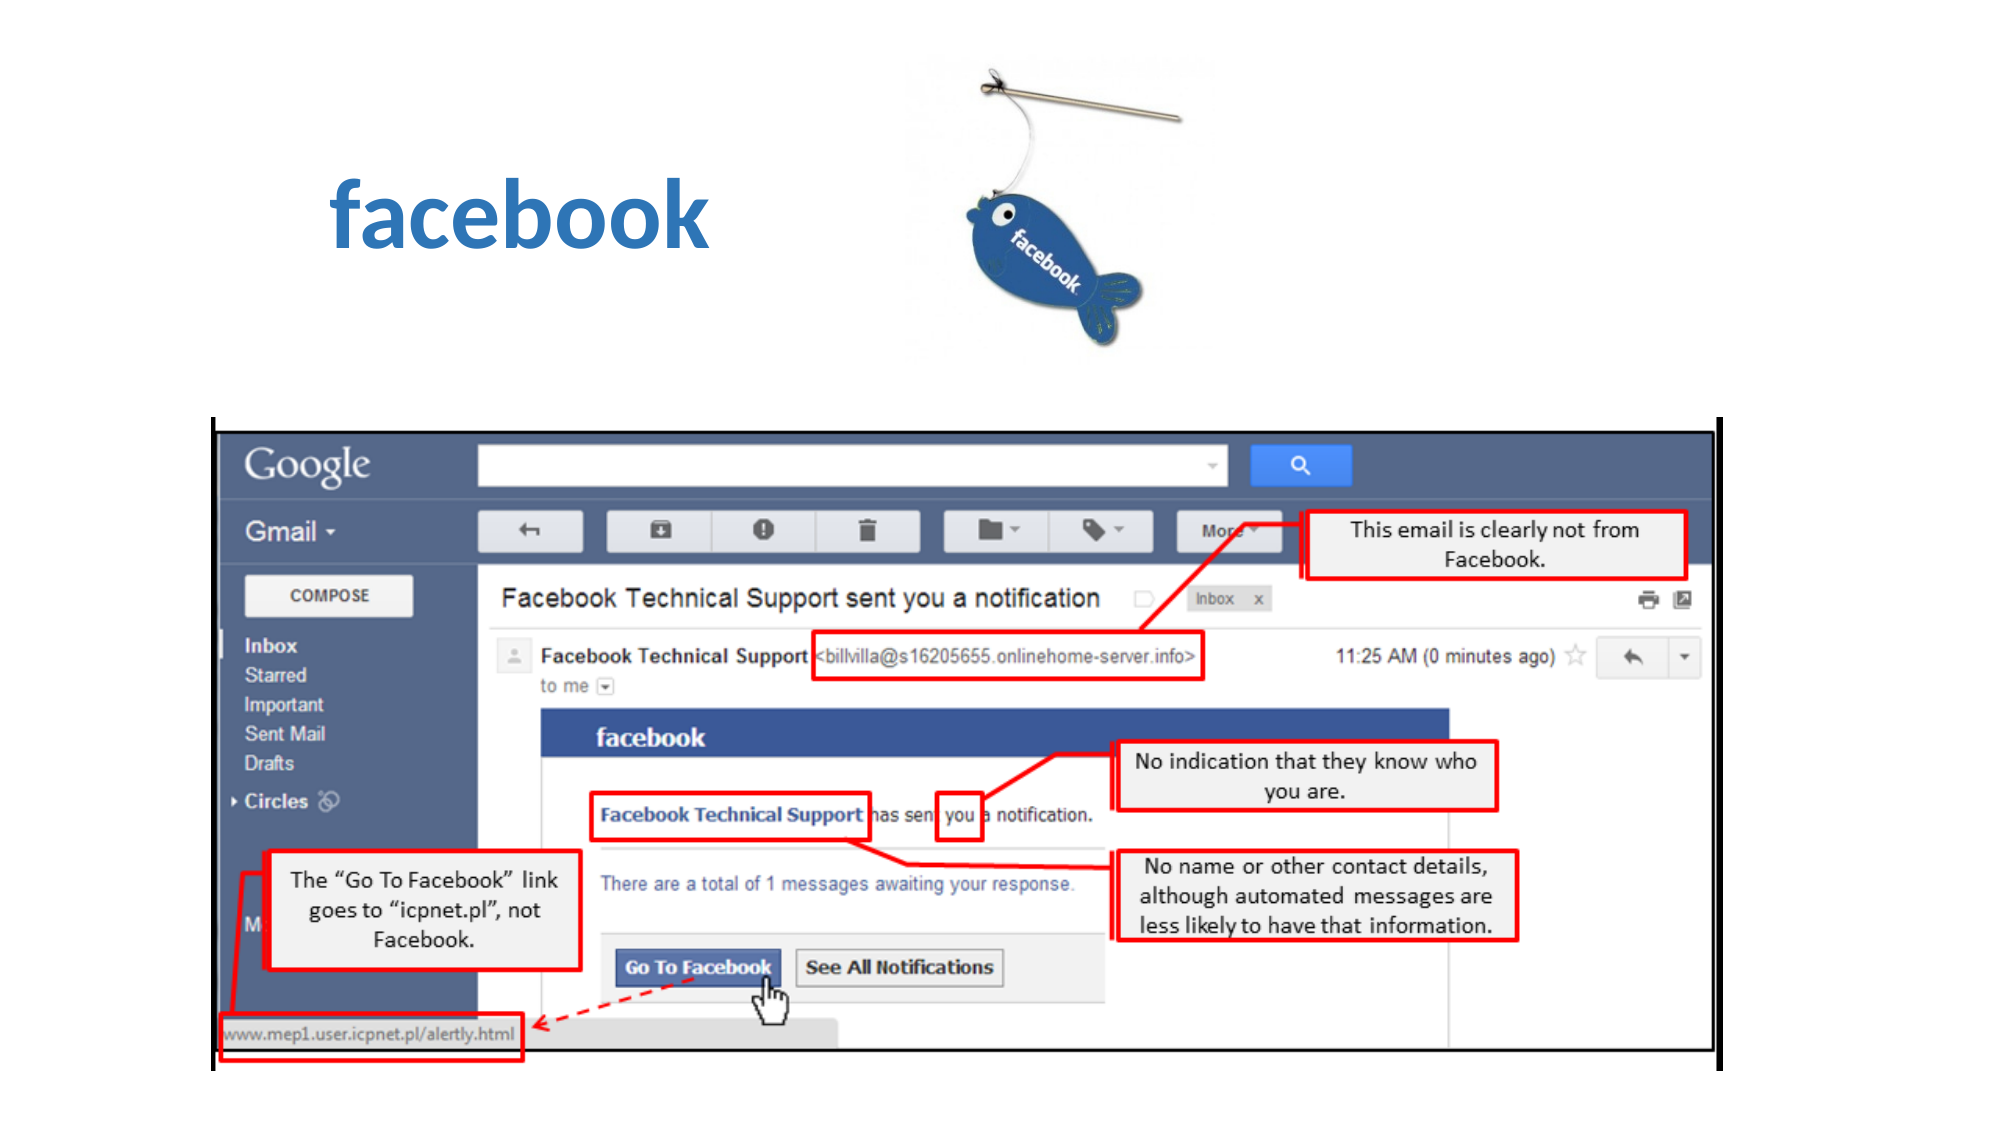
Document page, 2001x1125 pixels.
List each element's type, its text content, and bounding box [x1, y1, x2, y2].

text_box facebook [314, 141, 904, 277]
picture [904, 54, 1215, 365]
picture [211, 417, 1723, 1071]
